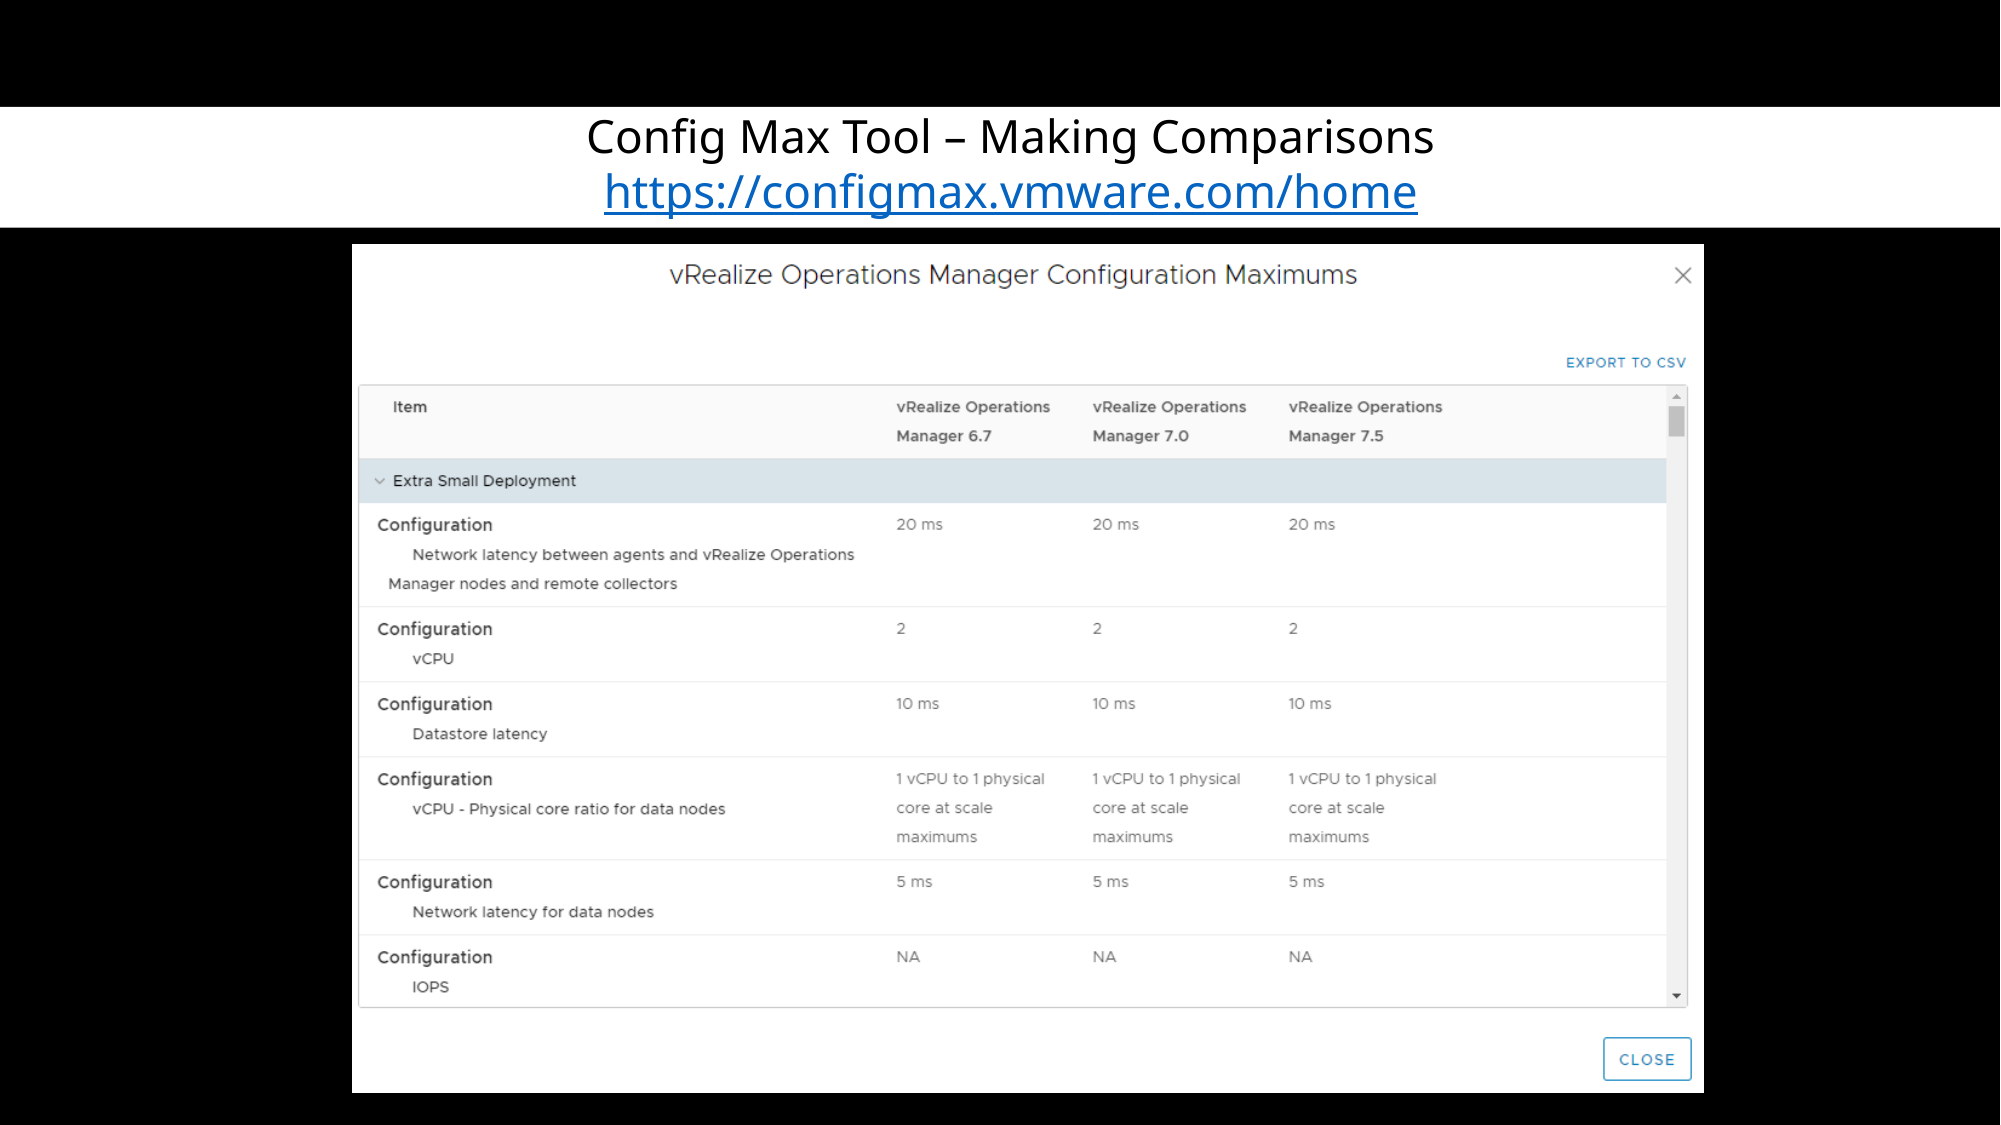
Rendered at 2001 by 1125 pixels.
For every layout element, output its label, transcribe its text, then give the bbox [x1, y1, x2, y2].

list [352, 244, 1704, 1093]
title Config Max Tool – Making Comparisons https://configmax.vmware.com/home [91, 105, 1931, 228]
text_box [0, 106, 2000, 229]
